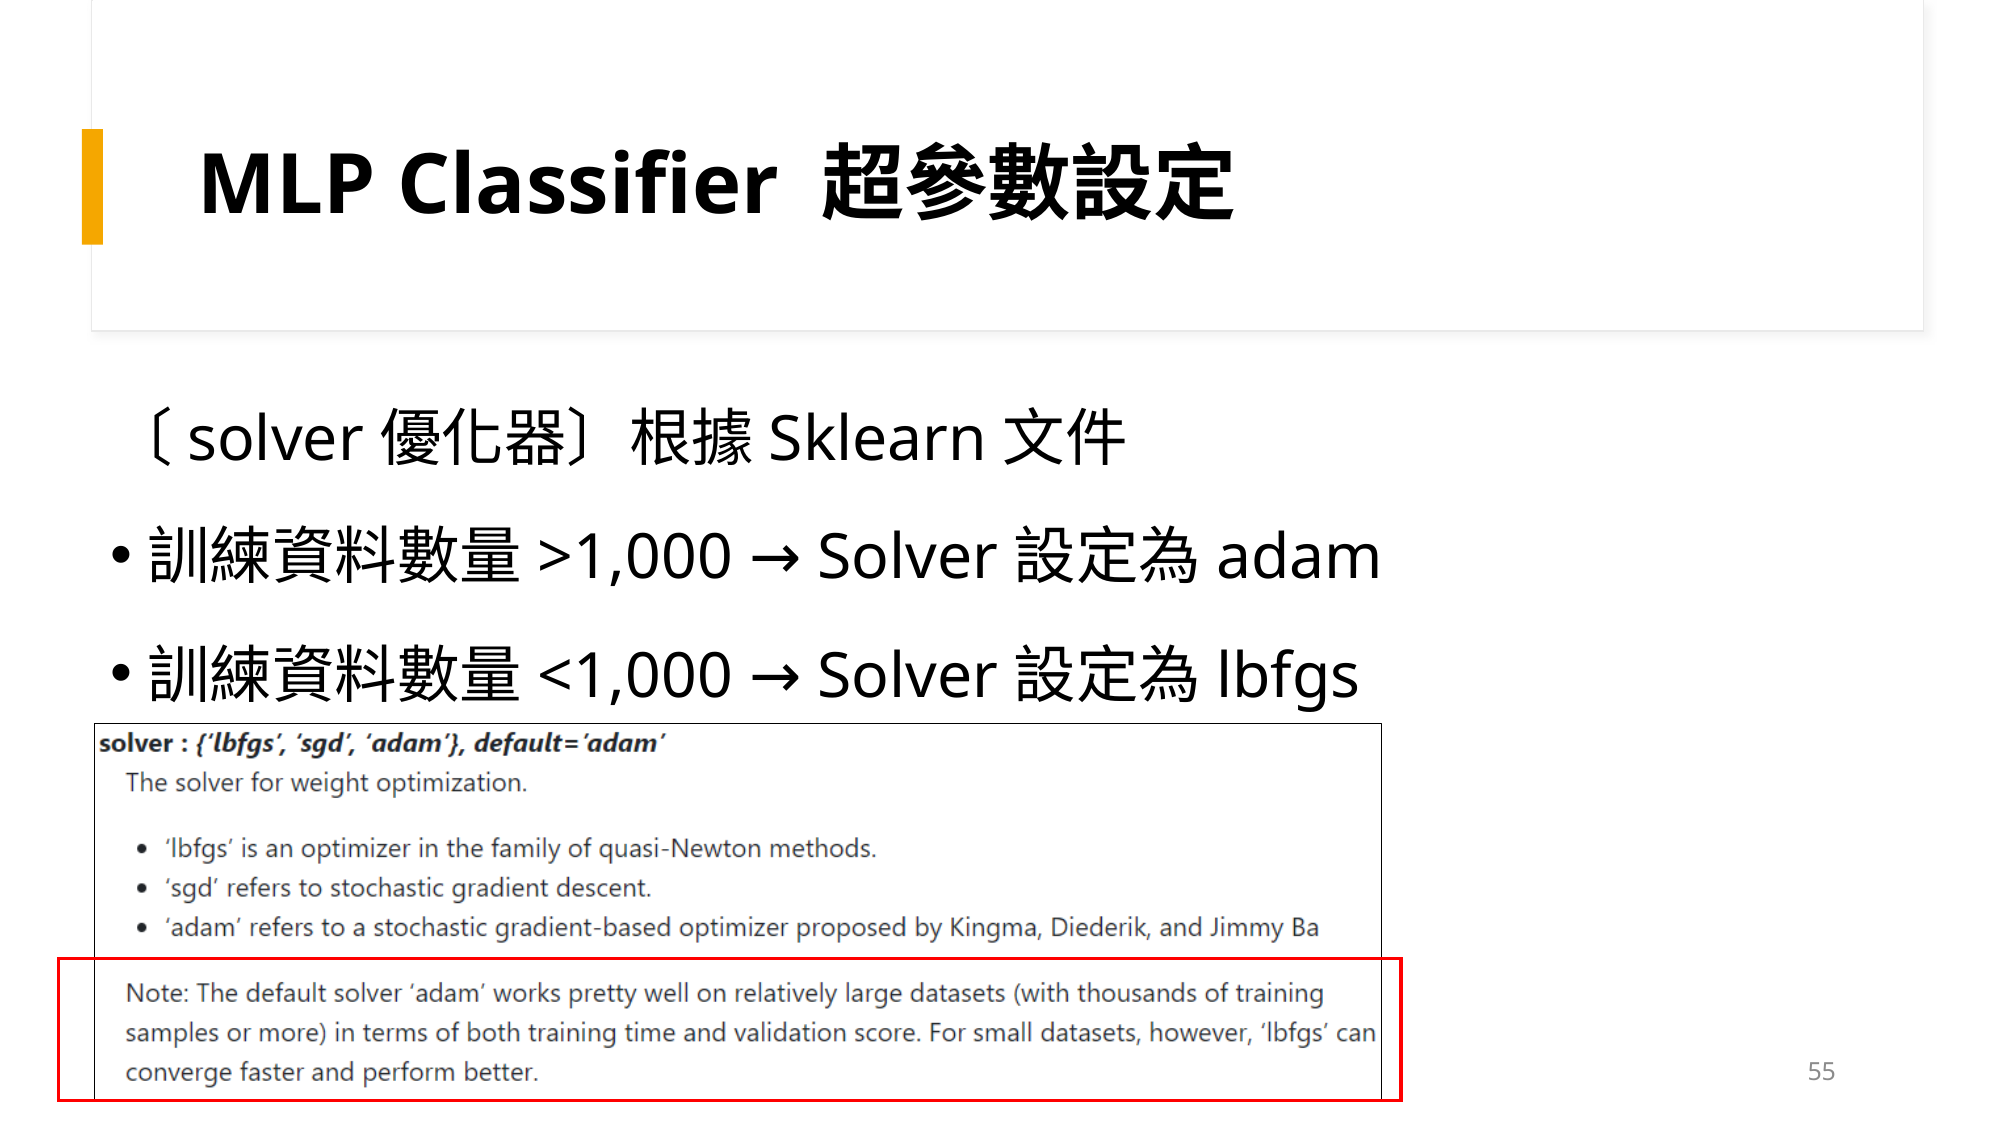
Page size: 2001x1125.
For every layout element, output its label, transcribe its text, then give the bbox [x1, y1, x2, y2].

picture [94, 723, 1381, 1102]
text_box [58, 958, 94, 1101]
list 〔solver優化器〕根據Sklearn文件 訓練資料數量>1,000 → Solver設定為adam 訓練資料數量<1,000 → Solver設定為lbfgs [94, 368, 1788, 1016]
title MLP Classifier 超參數設定 [183, 90, 1851, 284]
slide_number 55 [1401, 1042, 1851, 1103]
text_box [1381, 958, 1402, 1101]
